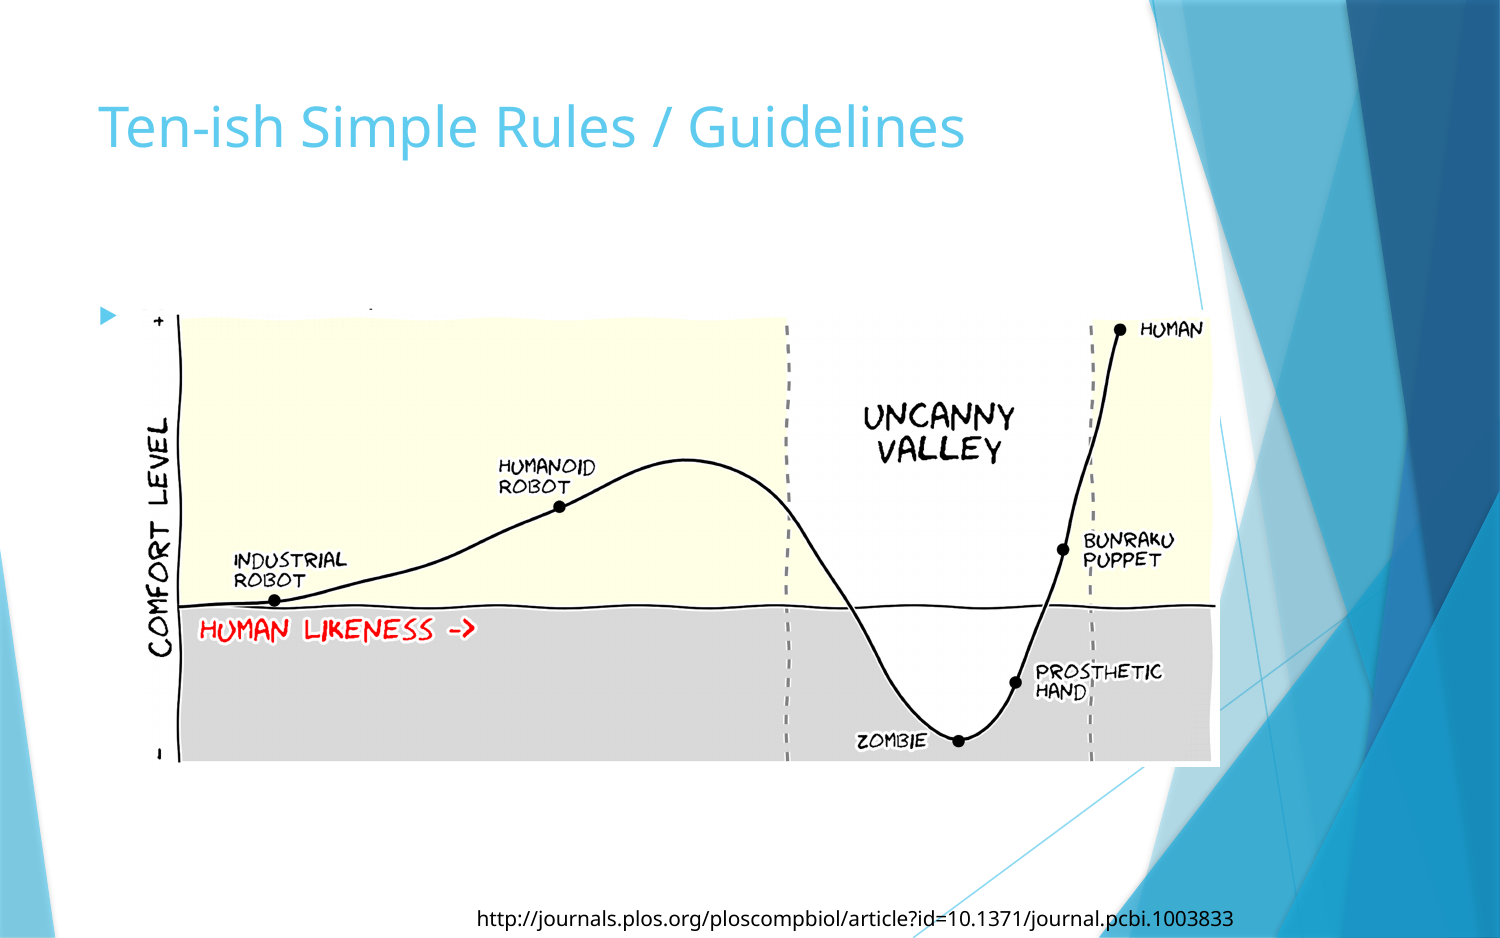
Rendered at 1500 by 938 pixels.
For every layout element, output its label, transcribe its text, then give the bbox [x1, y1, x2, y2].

picture [140, 309, 1221, 768]
list Message trumps beauty [83, 295, 1141, 826]
text_box http://journals.plos.org/ploscompbiol/article?id=10.1371/journal.pcbi.1003833 [124, 898, 1249, 938]
title Ten-ish Simple Rules / Guidelines [83, 83, 1141, 264]
